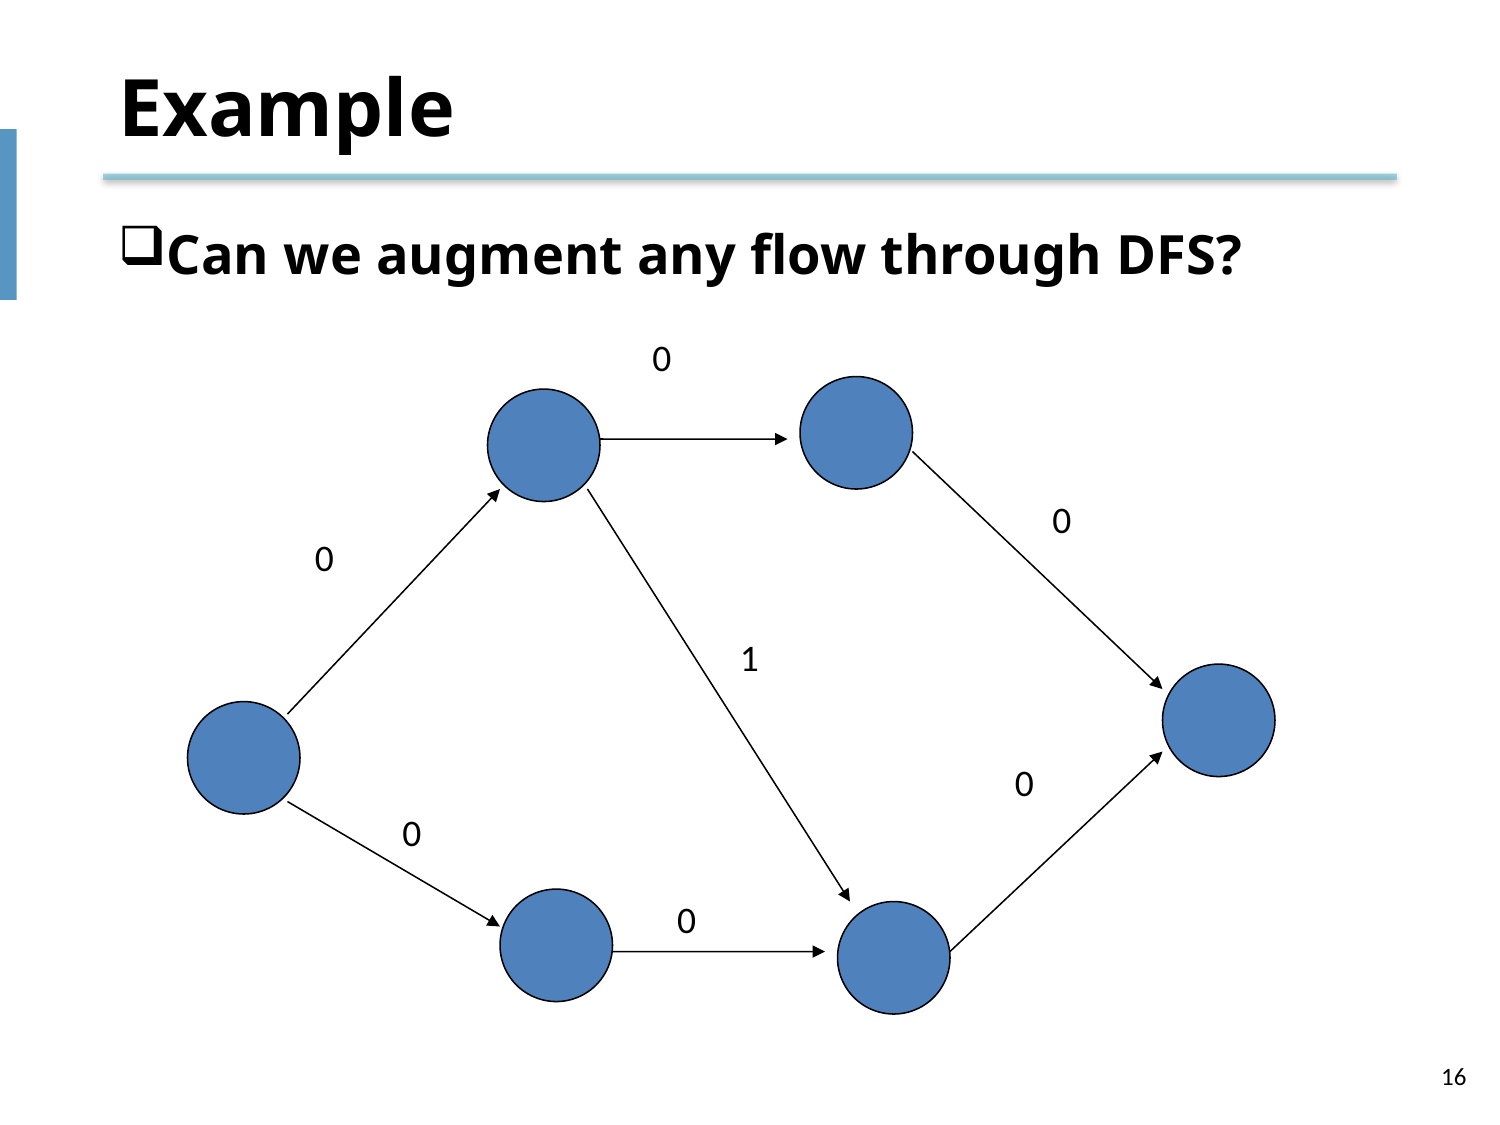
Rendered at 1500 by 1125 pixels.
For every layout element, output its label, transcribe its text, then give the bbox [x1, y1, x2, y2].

text_box [599, 432, 788, 446]
text_box [800, 376, 913, 490]
text_box [587, 488, 850, 902]
list Can we augment any flow through DFS? [103, 212, 1397, 977]
text_box [837, 901, 951, 1015]
text_box [1100, 751, 1163, 811]
text_box [487, 389, 601, 502]
title Example [103, 25, 1397, 185]
text_box [612, 945, 826, 958]
text_box [187, 701, 301, 815]
text_box 1 [725, 626, 825, 687]
slide_number 16 [1131, 1045, 1482, 1106]
text_box [1162, 664, 1276, 777]
text_box [287, 489, 500, 715]
text_box 0 [999, 751, 1100, 812]
text_box 0 [637, 326, 763, 387]
text_box [390, 862, 500, 927]
text_box [500, 889, 613, 1002]
text_box 0 [299, 526, 388, 587]
text_box [912, 451, 1163, 690]
text_box 0 [1037, 488, 1138, 549]
text_box 0 [662, 889, 738, 949]
text_box 0 [387, 801, 450, 862]
